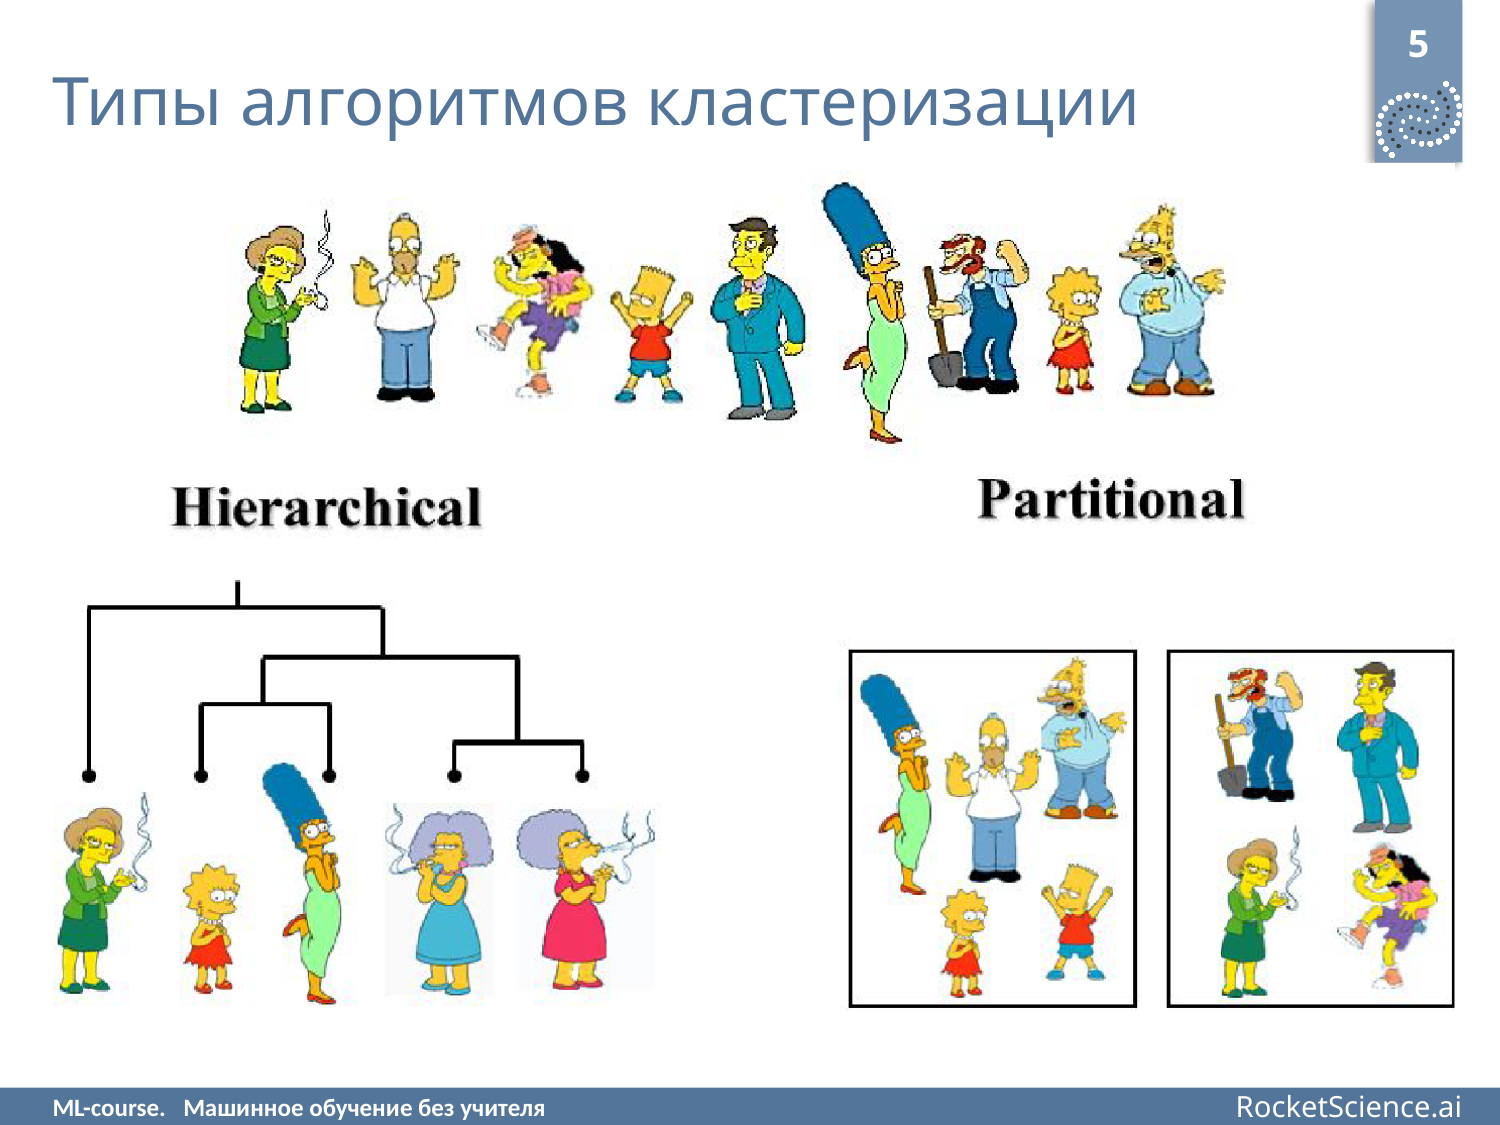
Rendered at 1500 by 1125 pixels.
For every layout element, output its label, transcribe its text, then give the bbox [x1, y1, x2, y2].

title Типы алгоритмов кластеризации [37, 33, 1350, 163]
picture [37, 163, 1456, 1013]
footer ML-course. Машинное обучение без учителя [37, 1087, 1050, 1125]
slide_number 5 [1374, 15, 1463, 76]
